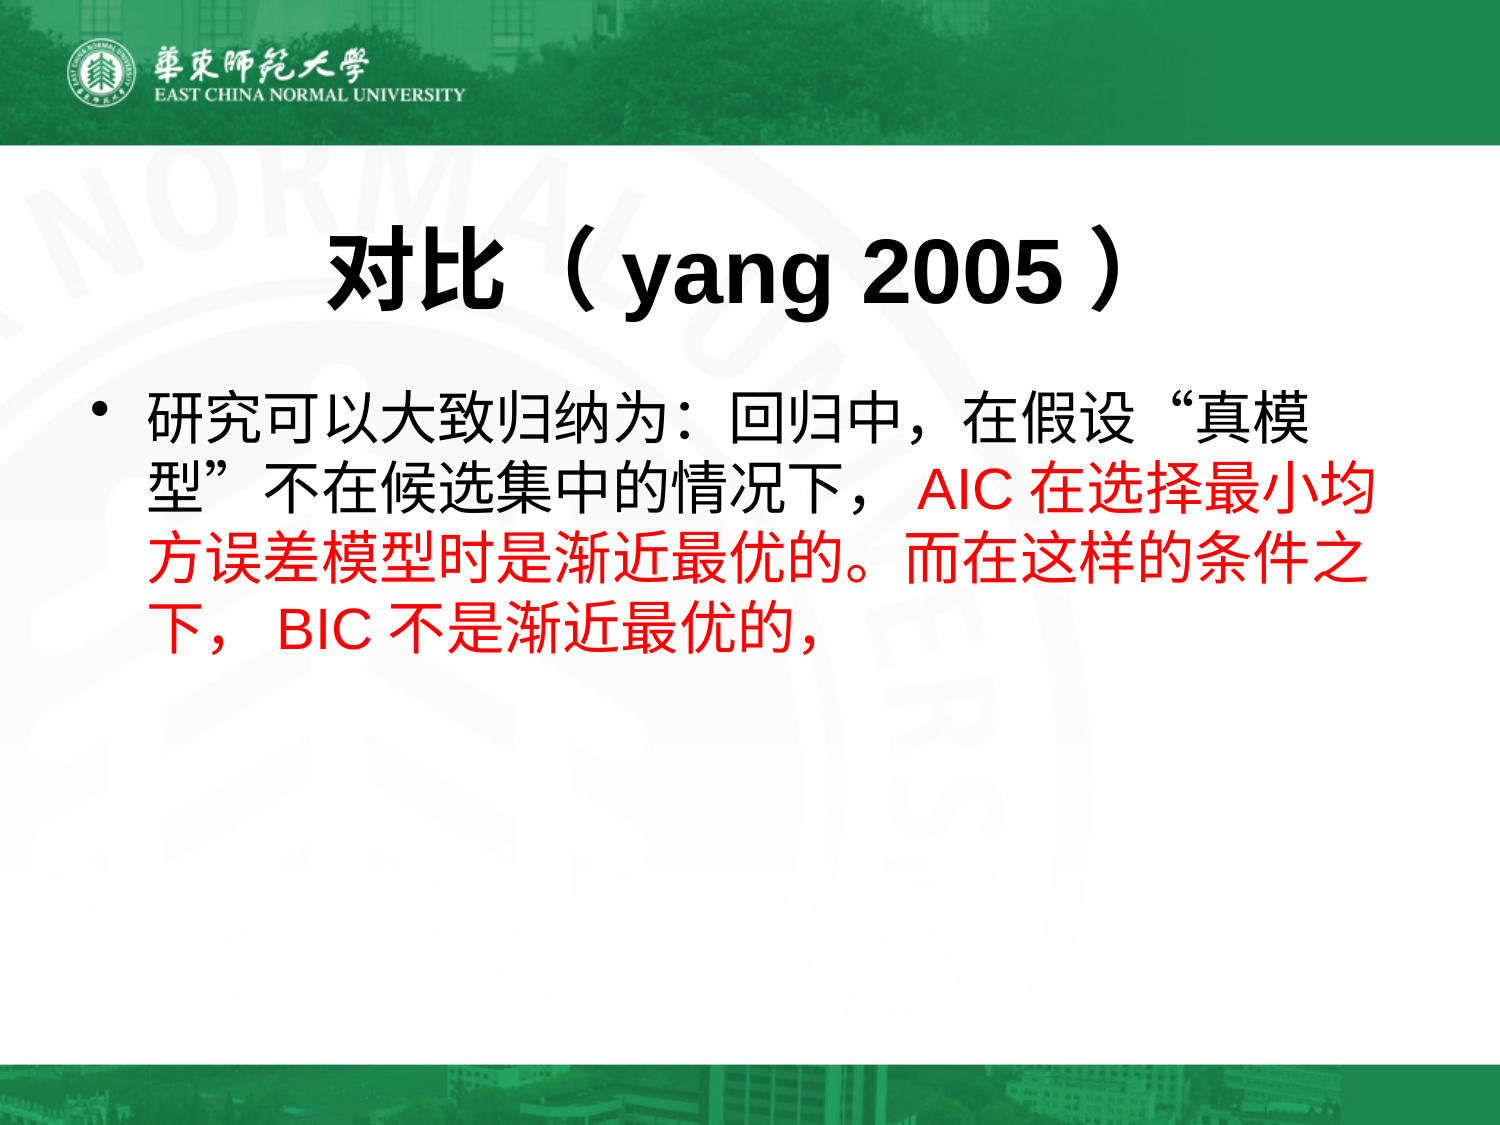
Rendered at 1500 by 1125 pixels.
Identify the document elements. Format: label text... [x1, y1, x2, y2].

list 研究可以大致归纳为：回归中，在假设“真模型”不在候选集中的情况下，AIC在选择最小均方误差模型时是渐近最优的。而在这样的条件之下，BIC不是渐近最优的， [75, 373, 1425, 1005]
title 对比（yang 2005） [76, 172, 1427, 361]
picture [0, 0, 1500, 1125]
